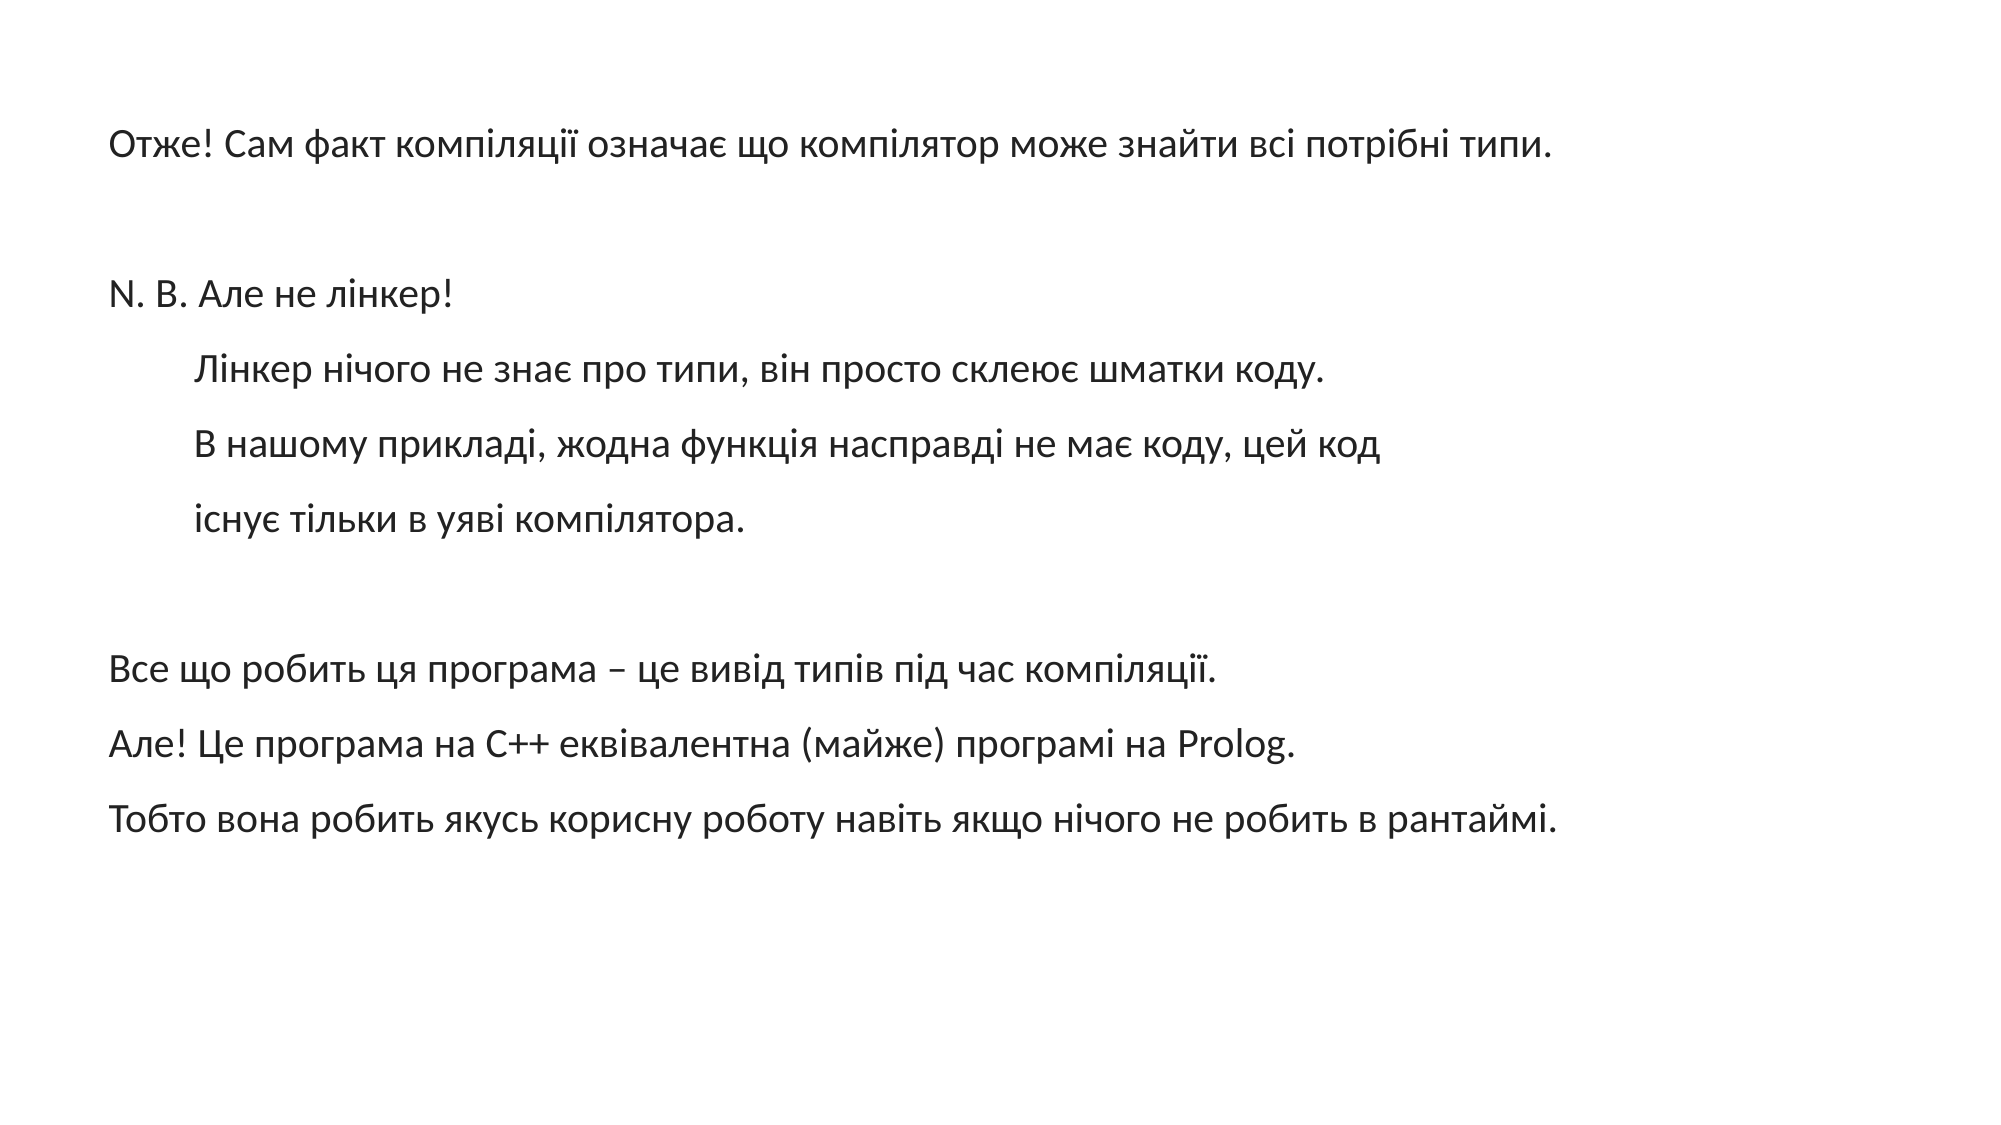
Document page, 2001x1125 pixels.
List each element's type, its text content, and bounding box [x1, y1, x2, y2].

text_box Отже! Сам факт компіляції означає що компілятор може знайти всі потрібні типи. N. B. Але не лінкер! Лінкер нічого не знає про типи, він просто склеює шматки коду. В нашому прикладі, жодна функція насправді не має коду, цей код існує тільки в уяві компілятора. Все що робить ця програма – це вивід типів під час компіляції. Але! Це програма на С++ еквівалентна (майже) програмі на Prolog. Тобто вона робить якусь корисну роботу навіть якщо нічого не робить в рантаймі. [93, 83, 1866, 849]
